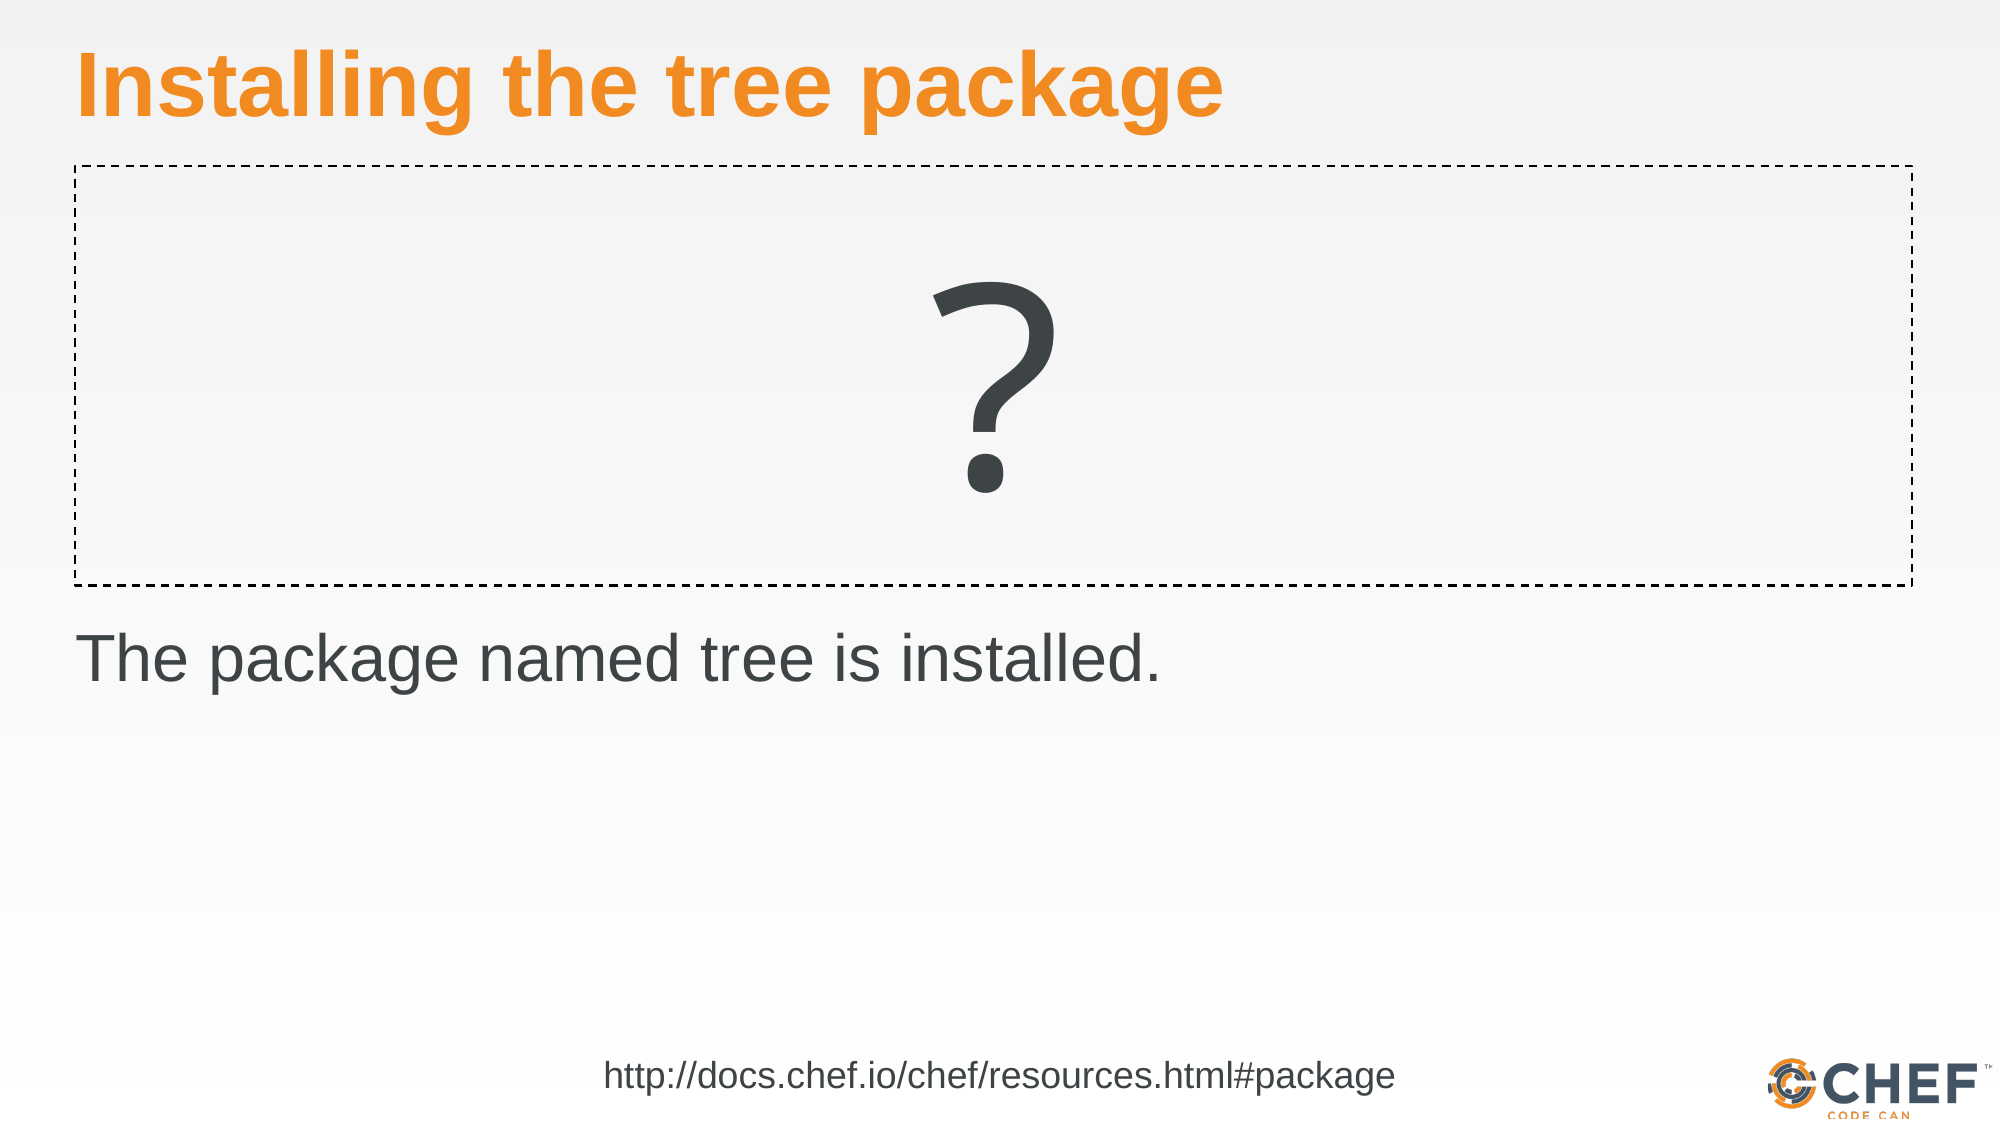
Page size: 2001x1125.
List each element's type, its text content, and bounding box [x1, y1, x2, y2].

text_box http://docs.chef.io/chef/resources.html#package [588, 1043, 1412, 1104]
list The package named tree is installed. [75, 615, 1913, 1035]
title Installing the tree package [75, 37, 1913, 140]
list ? [74, 165, 1913, 587]
